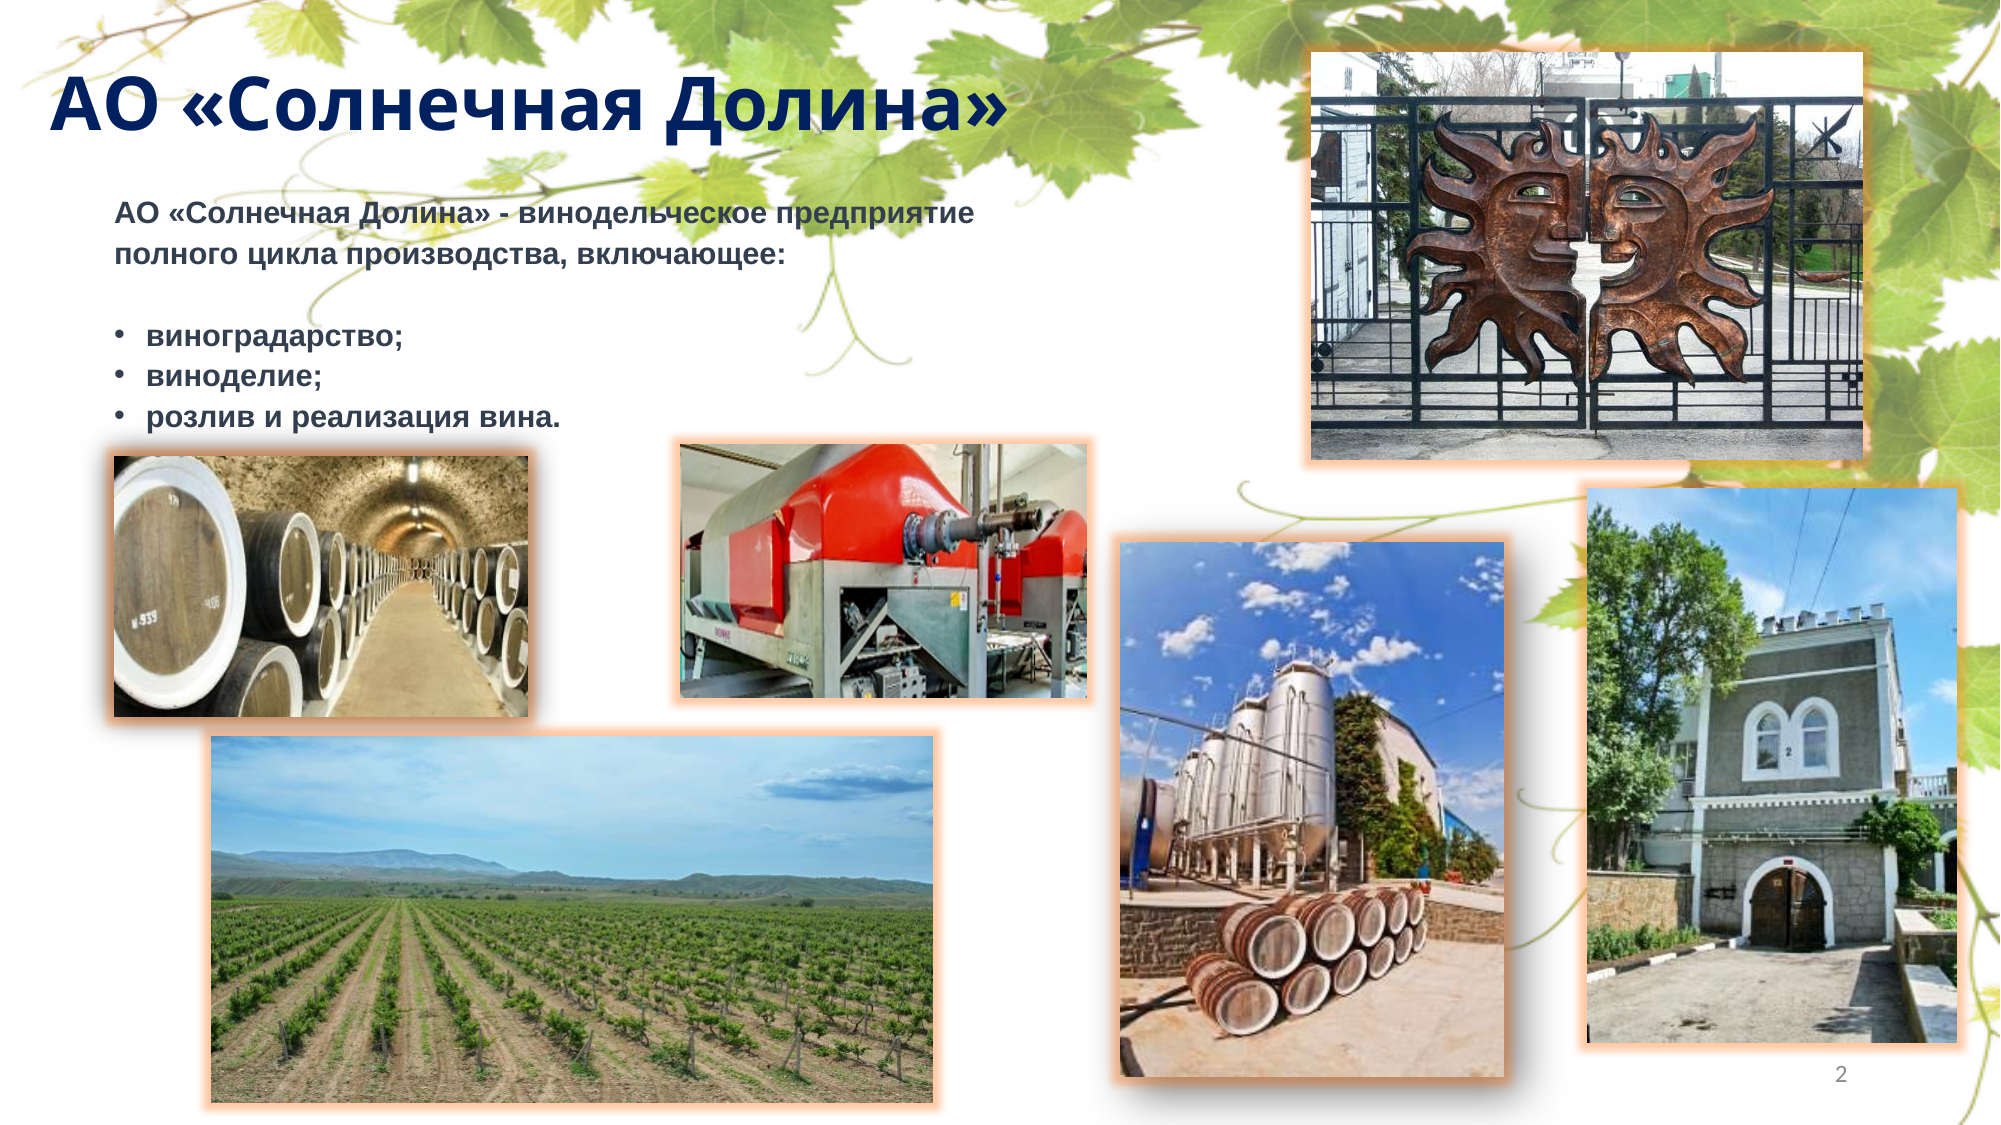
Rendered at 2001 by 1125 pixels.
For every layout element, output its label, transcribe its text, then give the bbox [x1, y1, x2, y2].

list АО «Солнечная Долина» - винодельческое предприятие полного цикла производства, включающее: виноградарство; виноделие; розлив и реализация вина. [35, 182, 1304, 447]
title АО «Солнечная Долина» [35, 31, 1071, 182]
picture [211, 736, 933, 1103]
picture [1587, 488, 1957, 1043]
slide_number 2 [1544, 1042, 1863, 1103]
picture [1120, 542, 1504, 1077]
picture [114, 456, 528, 717]
picture [680, 444, 1087, 698]
picture [1311, 52, 1863, 460]
slide_number 2 [1304, 182, 1311, 447]
slide_number 2 [673, 438, 1093, 447]
